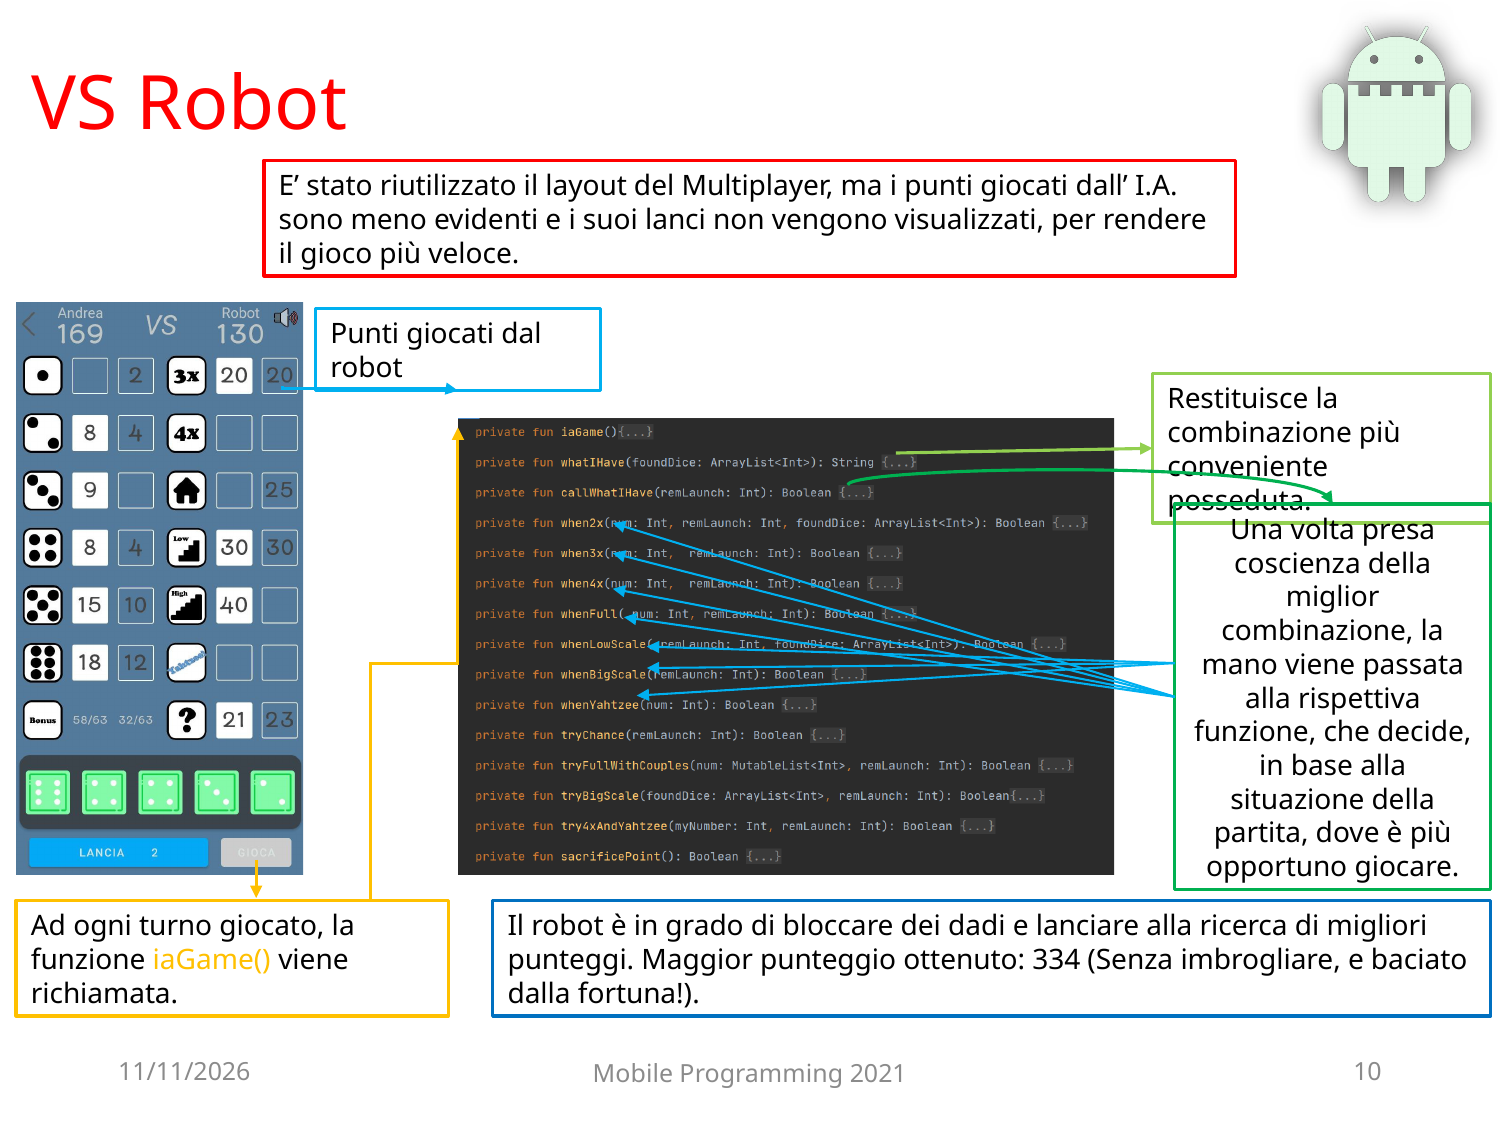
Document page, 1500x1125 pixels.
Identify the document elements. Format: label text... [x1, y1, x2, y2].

text_box Punti giocati dal robot [315, 308, 601, 391]
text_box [646, 646, 1175, 662]
text_box Restituisce la combinazione più conveniente posseduta. [1152, 373, 1491, 504]
text_box Ad ogni turno giocato, la funzione iaGame() viene richiamata. [16, 900, 449, 1017]
text_box VS Robot [15, 24, 1310, 188]
text_box Una volta presa coscienza della miglior combinazione, la mano viene passata alla rispettiva funzione, che decide, in base alla situazione della partita, dove è più opportuno giocare. [1174, 504, 1491, 890]
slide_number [103, 1042, 441, 1103]
text_box Il robot è in grado di bloccare dei dadi e lanciare alla ricerca di migliori punteggi. Maggior punteggio ottenuto: 334 (Senza imbrogliare, e baciato dalla fortuna!). [492, 900, 1491, 1017]
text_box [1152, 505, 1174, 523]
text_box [177, 619, 651, 708]
picture [1318, 22, 1475, 206]
slide_number 10 [1059, 1042, 1397, 1103]
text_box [612, 588, 1175, 665]
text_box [282, 357, 458, 386]
picture [458, 418, 1115, 619]
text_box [612, 553, 1175, 588]
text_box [895, 432, 1153, 453]
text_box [636, 662, 1175, 696]
footer Mobile Programming 2021 [496, 1042, 1004, 1103]
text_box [612, 523, 1175, 553]
text_box E’ stato riutilizzato il layout del Multiplayer, ma i punti giocati dall’ I.A. sono meno evidenti e i suoi lanci non vengono visualizzati, per rendere il gioco più veloce. [263, 188, 1236, 276]
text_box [847, 484, 1333, 505]
picture [15, 302, 304, 875]
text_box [624, 617, 1175, 665]
picture [458, 696, 1115, 875]
